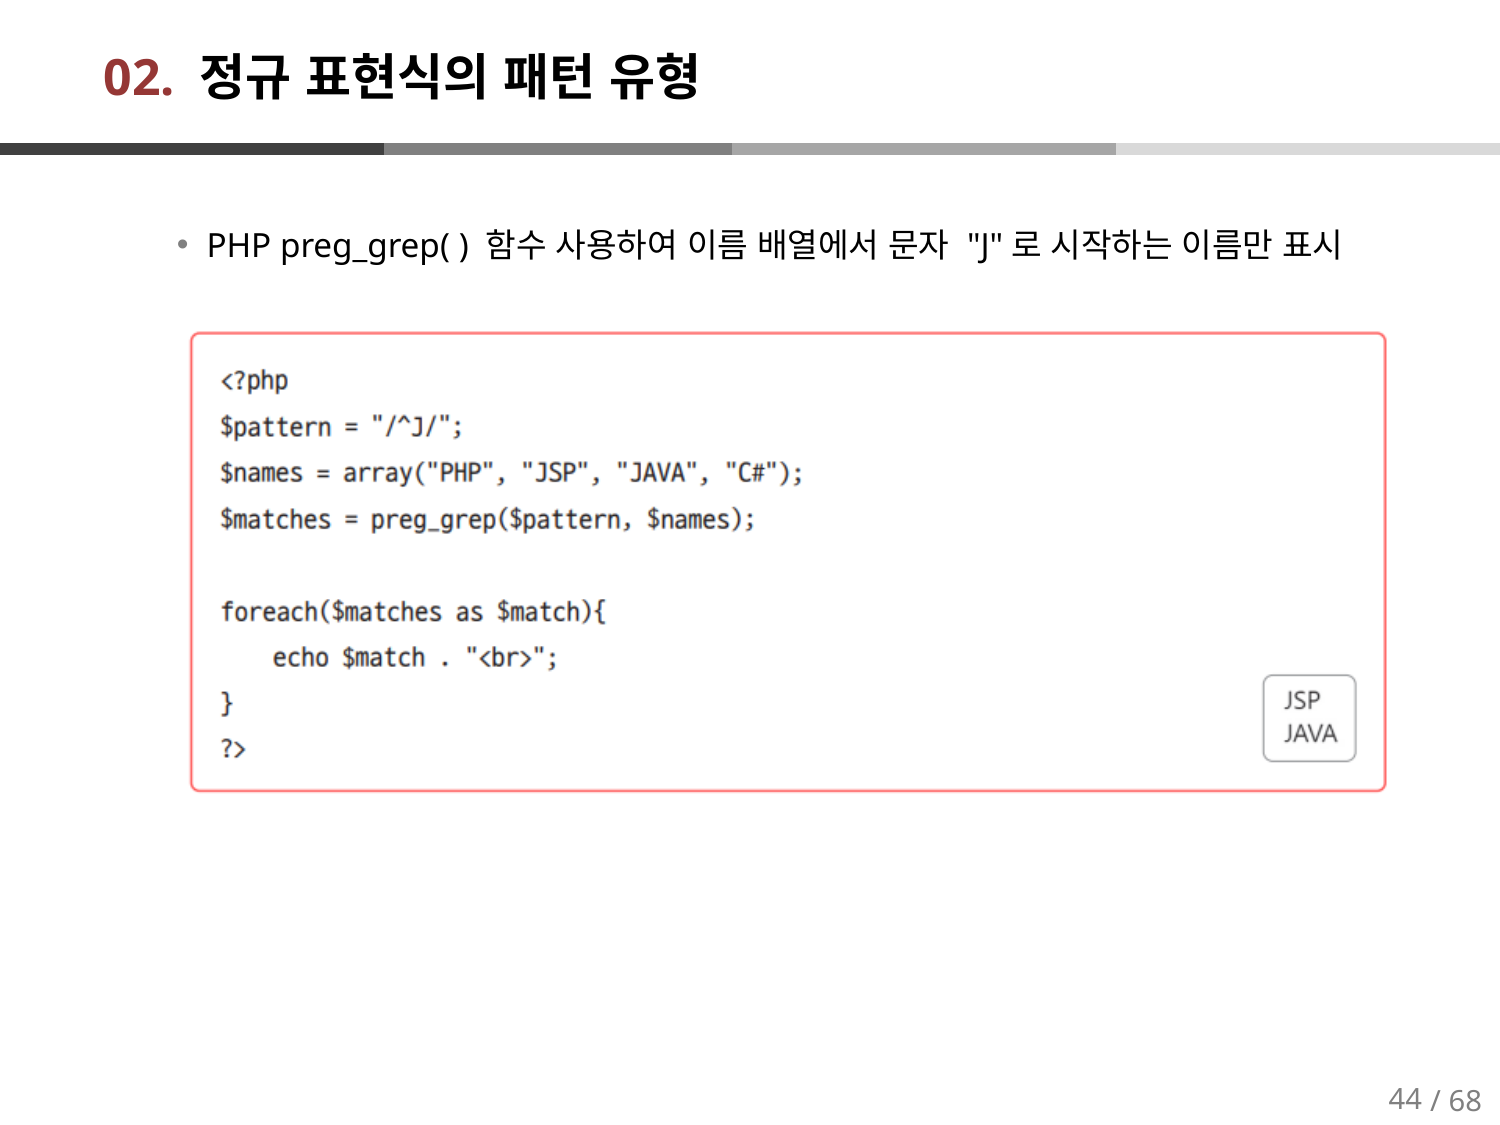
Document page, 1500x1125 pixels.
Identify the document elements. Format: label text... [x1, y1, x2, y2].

list PHP preg_grep( ) 함수 사용하여 이름 배열에서 문자 "J"로 시작하는 이름만 표시 [88, 196, 1436, 1083]
picture [182, 324, 1393, 801]
title 02. 정규 표현식의 패턴 유형 [88, 30, 1211, 121]
